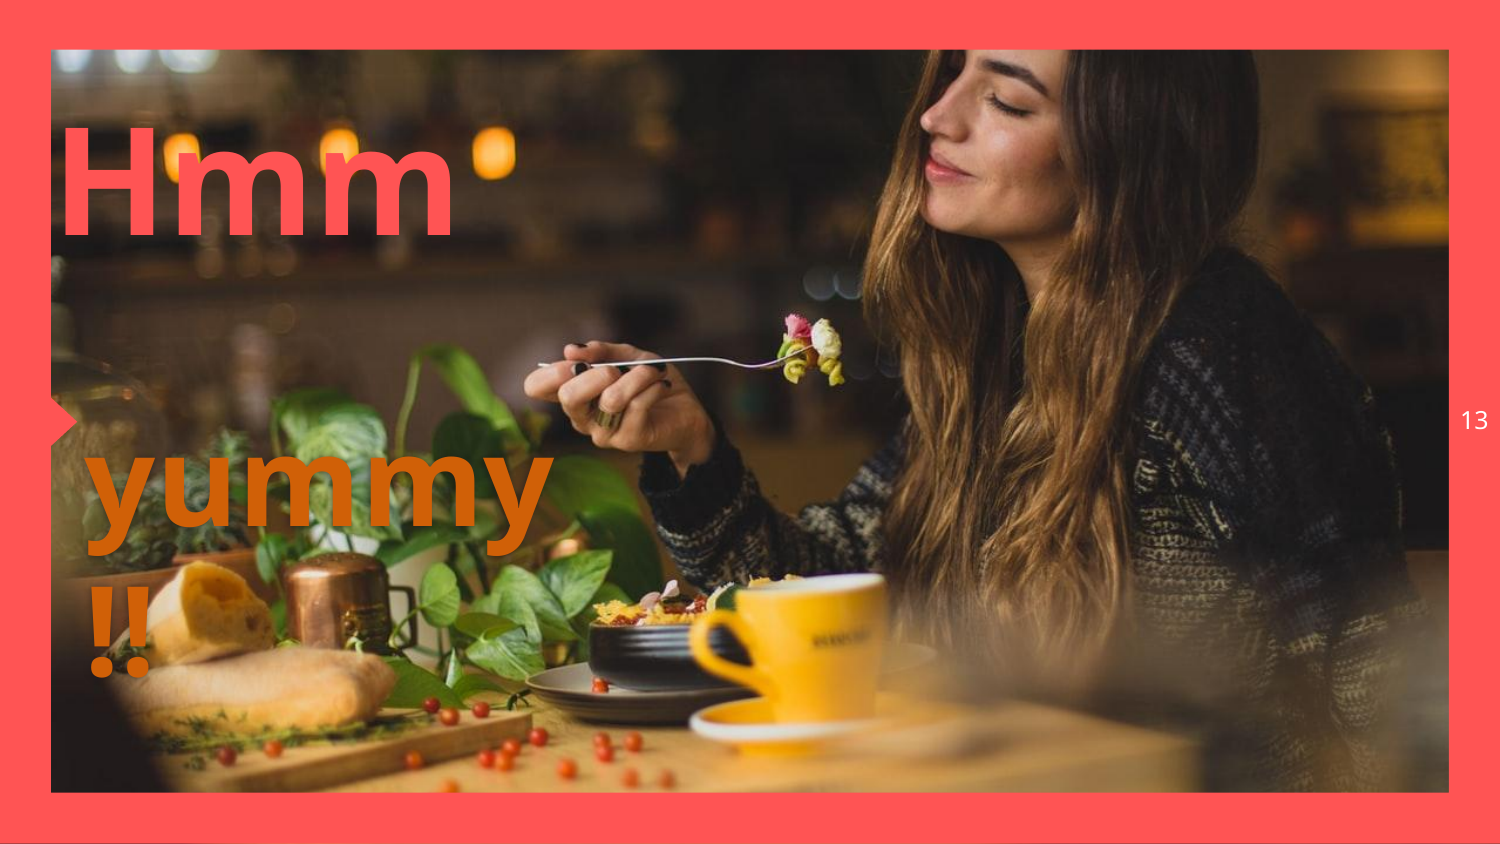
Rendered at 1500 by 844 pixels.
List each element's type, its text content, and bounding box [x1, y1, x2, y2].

picture [51, 50, 1448, 792]
subtitle yummy!! [47, 251, 591, 447]
slide_number 13 [1449, 371, 1500, 472]
title Hmm [52, 108, 824, 265]
